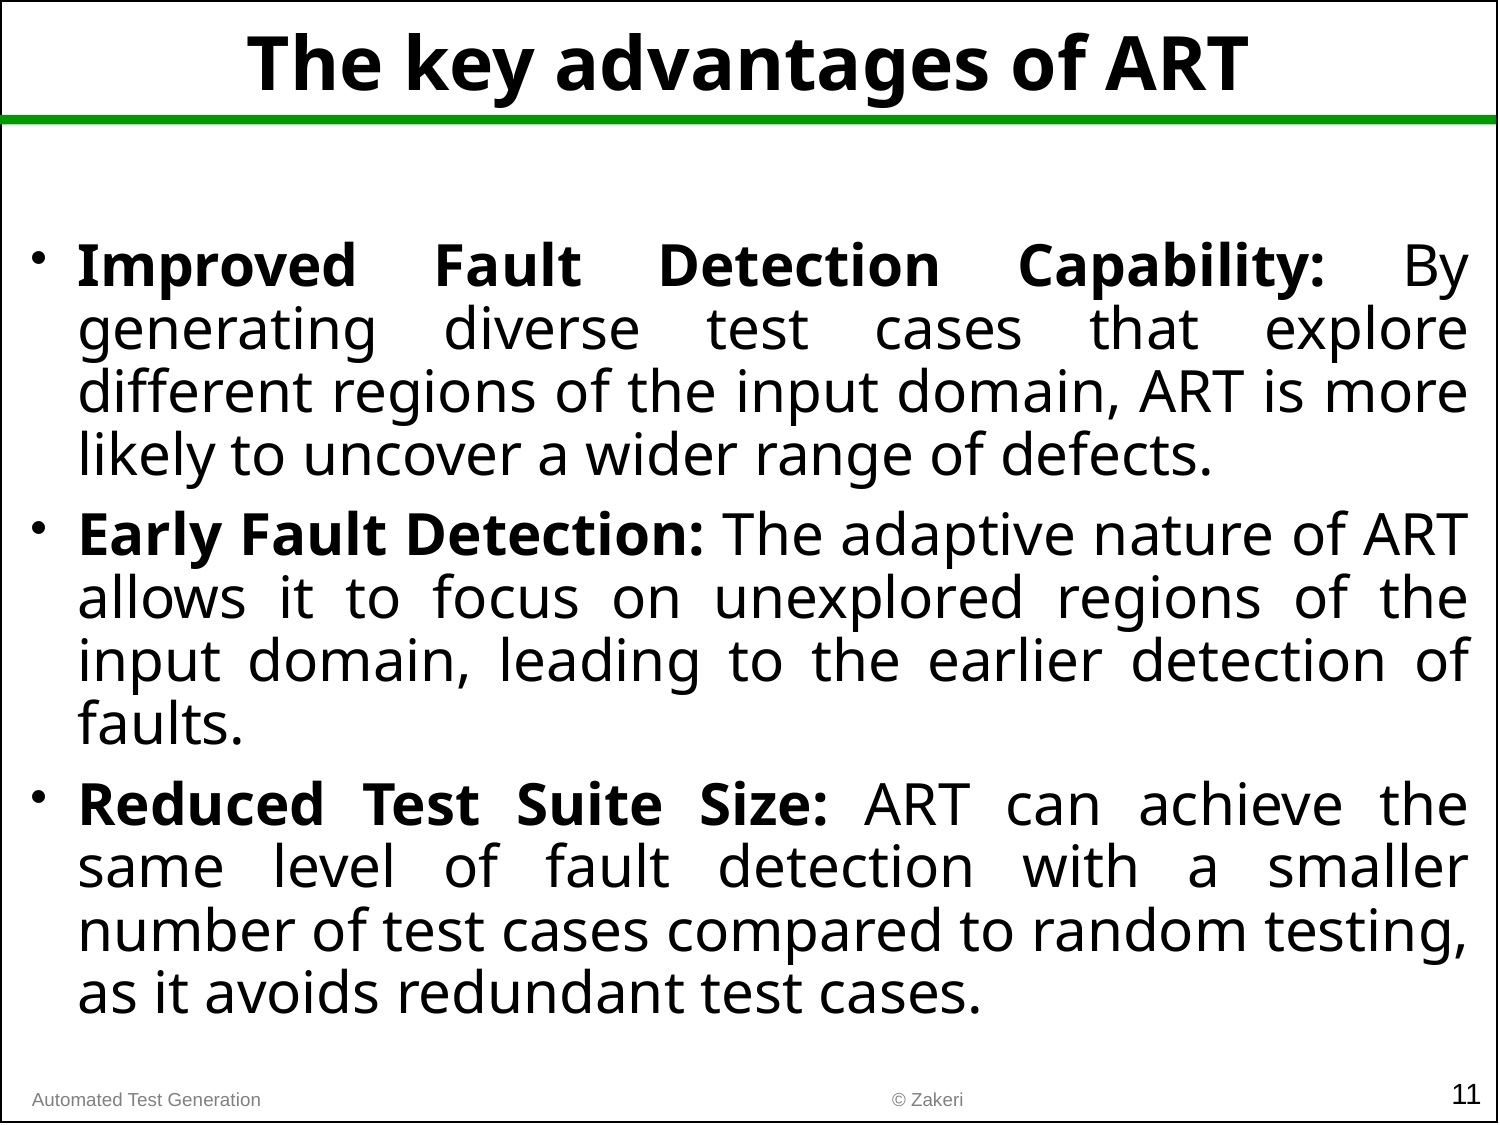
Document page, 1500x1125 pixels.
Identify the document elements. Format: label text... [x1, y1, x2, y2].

footer © Zakeri [690, 1078, 1166, 1118]
slide_number 11 [1184, 1077, 1498, 1118]
list Improved Fault Detection Capability: By generating diverse test cases that explore different regions of the input domain, ART is more likely to uncover a wider range of defects. Early Fault Detection: The adaptive nature of ART allows it to focus on unexplored regions of the input domain, leading to the earlier detection of faults. Reduced Test Suite Size: ART can achieve the same level of fault detection with a smaller number of test cases compared to random testing, as it avoids redundant test cases. [15, 141, 1485, 1074]
slide_number Automated Test Generation [16, 1080, 657, 1118]
title The key advantages of ART [14, 7, 1483, 125]
